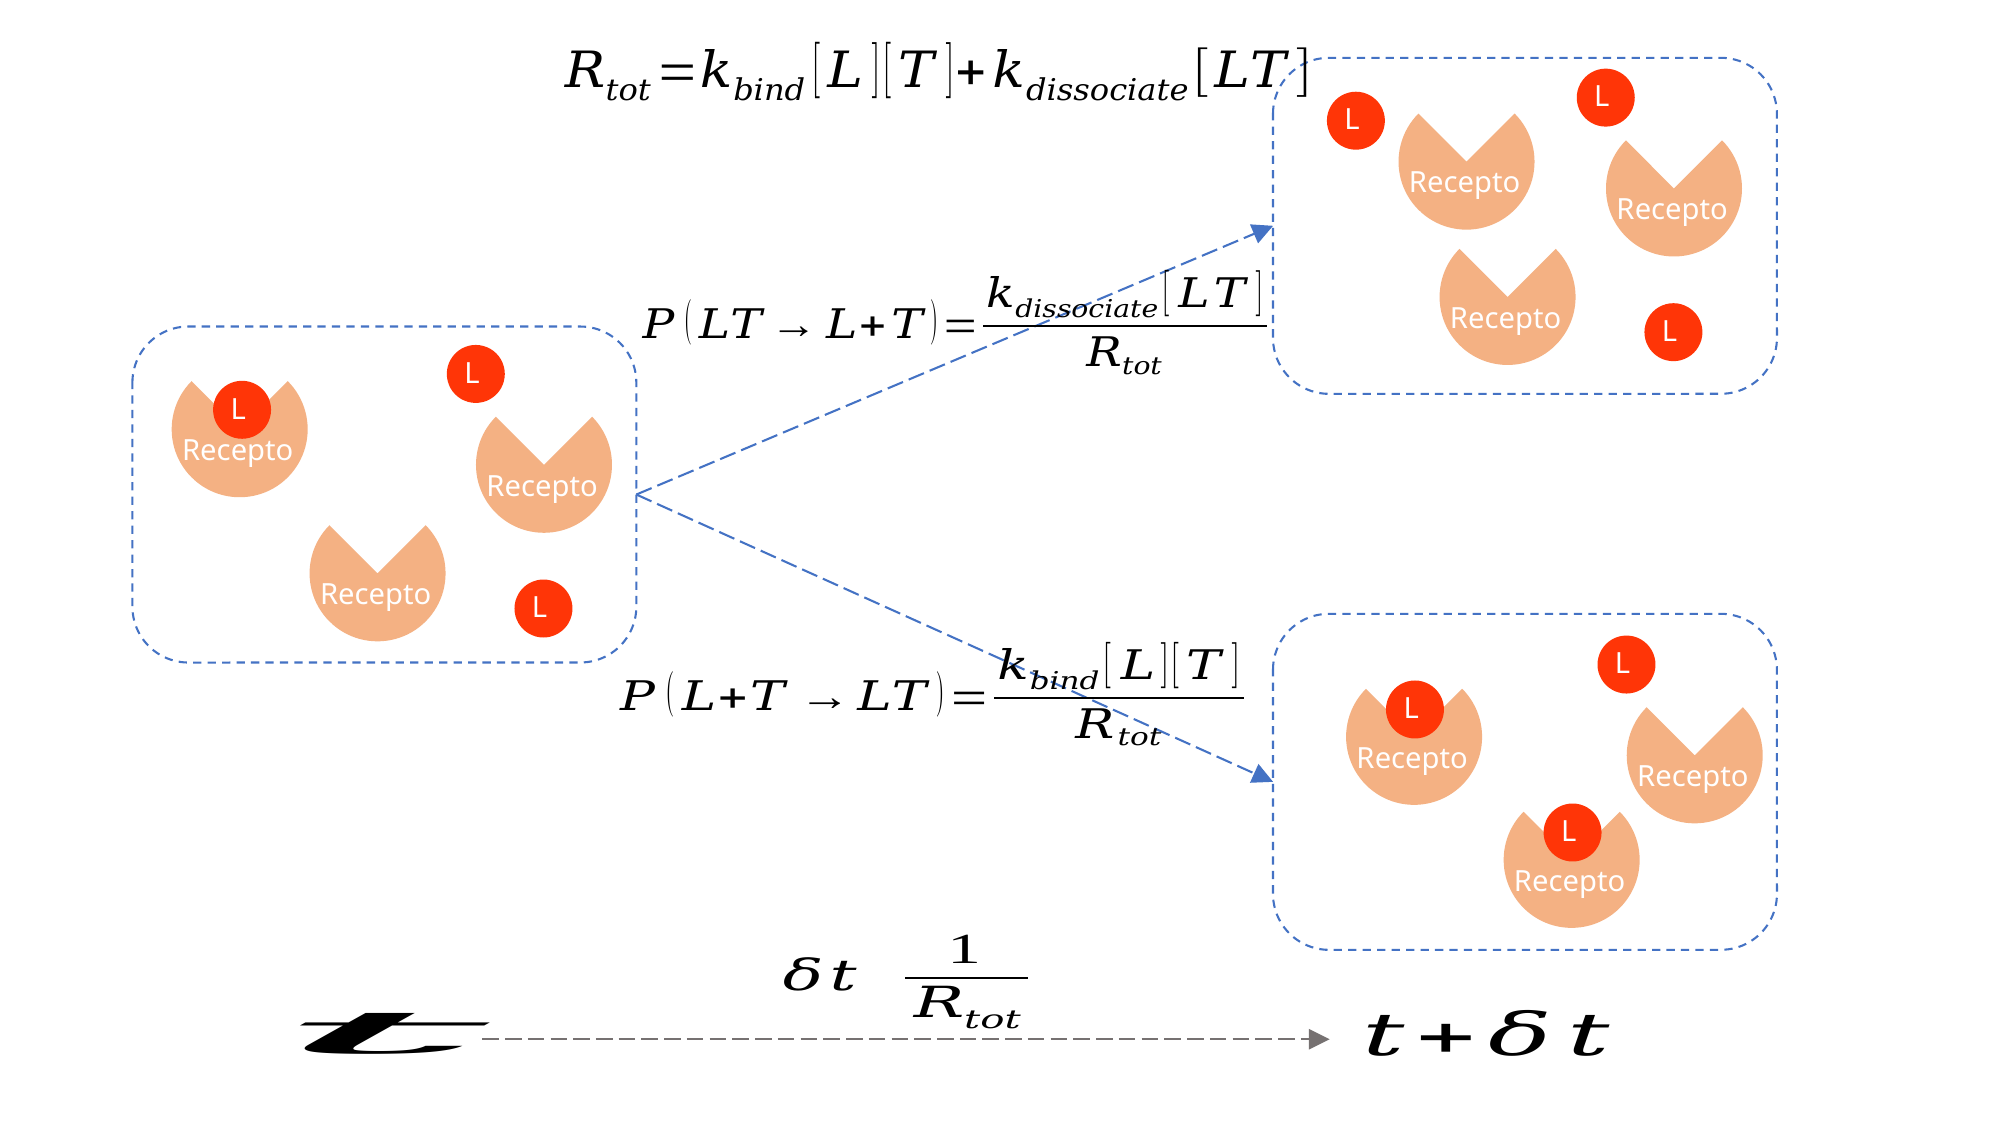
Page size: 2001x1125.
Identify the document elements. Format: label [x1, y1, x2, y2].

text_box [131, 325, 636, 664]
text_box [167, 361, 312, 498]
text_box [1385, 680, 1455, 739]
text_box [1394, 93, 1539, 230]
text_box [213, 380, 282, 439]
text_box [1601, 120, 1746, 257]
text_box [1622, 687, 1767, 824]
text_box [636, 494, 1273, 782]
text_box [1271, 612, 1779, 951]
text_box [1597, 635, 1666, 694]
text_box [1499, 791, 1644, 928]
text_box [1576, 68, 1646, 127]
text_box [471, 396, 616, 533]
text_box [1271, 56, 1779, 395]
text_box [636, 225, 1273, 494]
text_box [1341, 668, 1487, 805]
text_box [305, 505, 450, 642]
text_box [514, 579, 583, 638]
text_box [446, 344, 516, 403]
text_box [1435, 228, 1580, 365]
text_box [1543, 803, 1612, 862]
text_box [1326, 91, 1396, 150]
text_box [1644, 303, 1713, 362]
